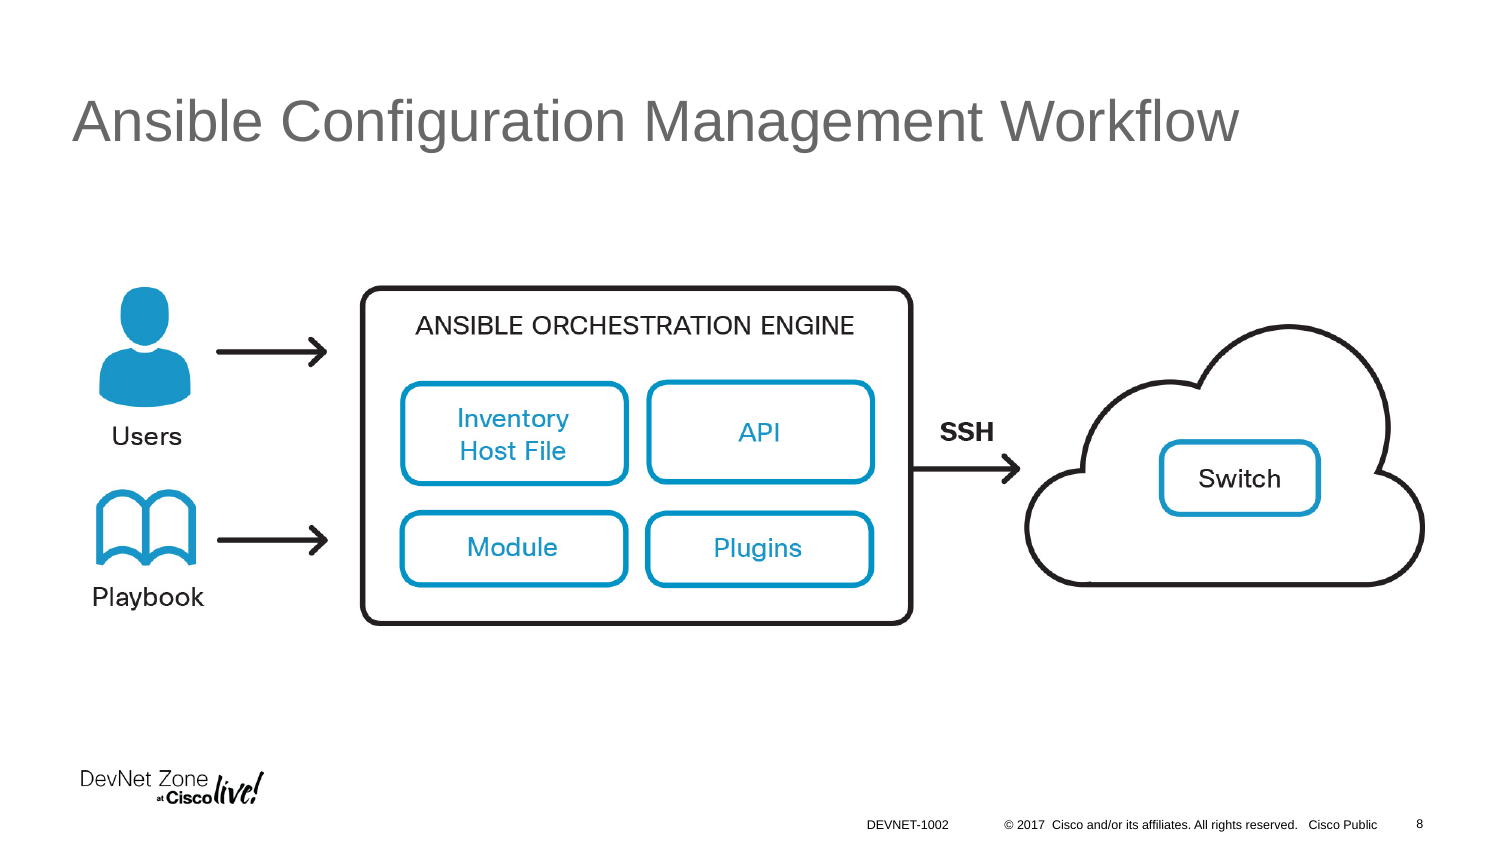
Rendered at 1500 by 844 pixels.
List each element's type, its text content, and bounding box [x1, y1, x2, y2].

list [57, 267, 1455, 644]
picture [81, 770, 264, 804]
footer DEVNET-1002 [856, 811, 975, 838]
slide_number 8 [1379, 801, 1439, 844]
title Ansible Configuration Management Workflow [57, 35, 1455, 162]
